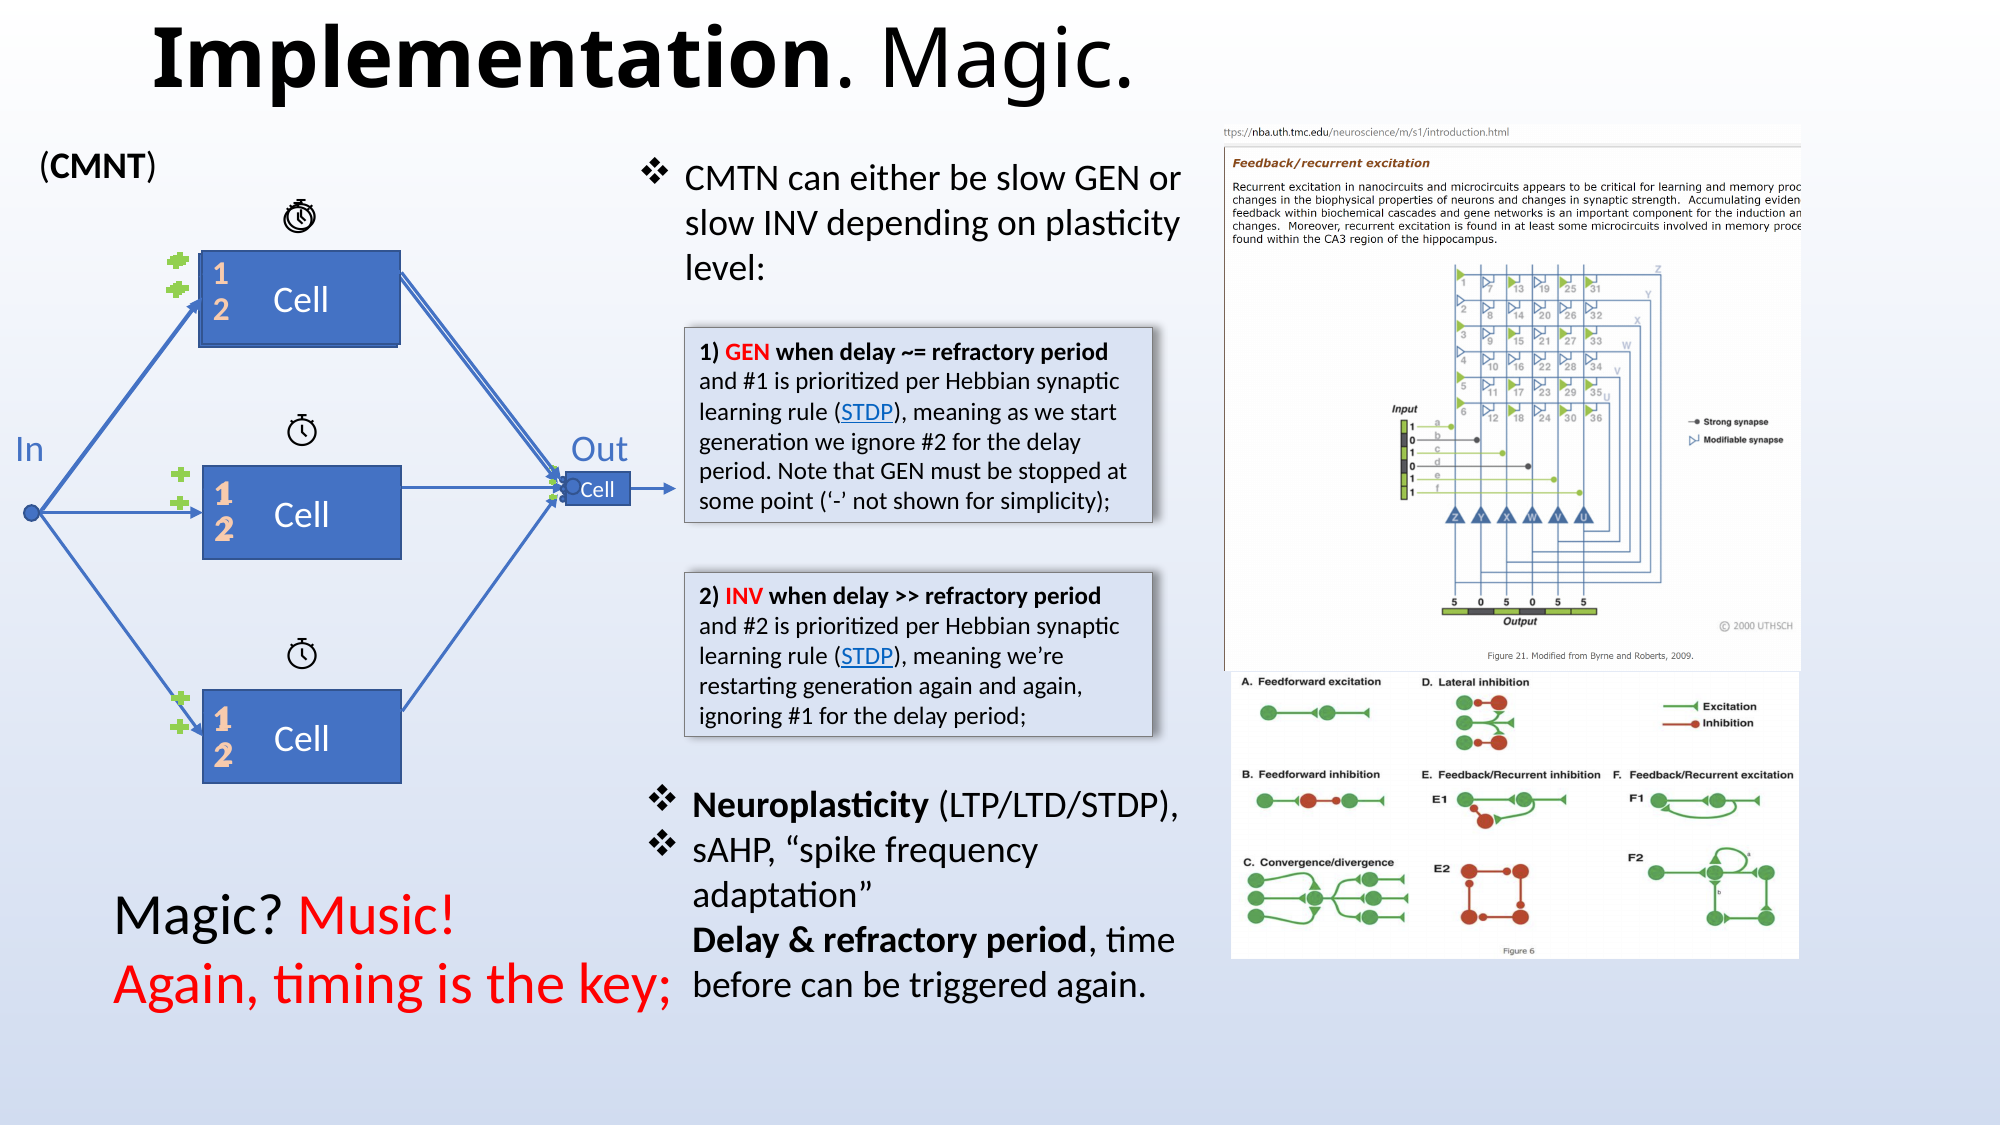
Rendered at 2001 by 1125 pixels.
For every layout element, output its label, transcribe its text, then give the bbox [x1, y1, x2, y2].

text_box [562, 464, 677, 505]
text_box In [0, 416, 39, 476]
text_box Out [566, 416, 684, 477]
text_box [42, 197, 562, 510]
text_box 2) INV when delay >> refractory period and #2 is prioritized per Hebbian synaptic learning rule (STDP), meaning we’re restarting generation again and again, ignoring #1 for the delay period; [684, 572, 1153, 737]
text_box (CMNT) [24, 133, 210, 194]
title Implementation. Magic. [137, 0, 1863, 122]
text_box CMTN can either be slow GEN or slow INV depending on plasticity level: [623, 145, 1198, 296]
text_box [22, 504, 39, 522]
text_box 1) GEN when delay ~= refractory period and #1 is prioritized per Hebbian synaptic learning rule (STDP), meaning as we start generation we ignore #2 for the delay period. Note that GEN must be stopped at some point (‘-’ not shown for simplicity); [684, 327, 1153, 523]
picture [1230, 672, 1799, 959]
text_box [562, 412, 566, 464]
text_box Magic? Music! Again, timing is the key; [99, 868, 698, 1024]
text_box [39, 494, 558, 783]
picture [1224, 124, 1801, 671]
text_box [558, 505, 566, 560]
text_box Neuroplasticity (LTP/LTD/STDP), sAHP, “spike frequency adaptation” Delay & refractory period, time before can be triggered again. [630, 773, 1239, 1058]
